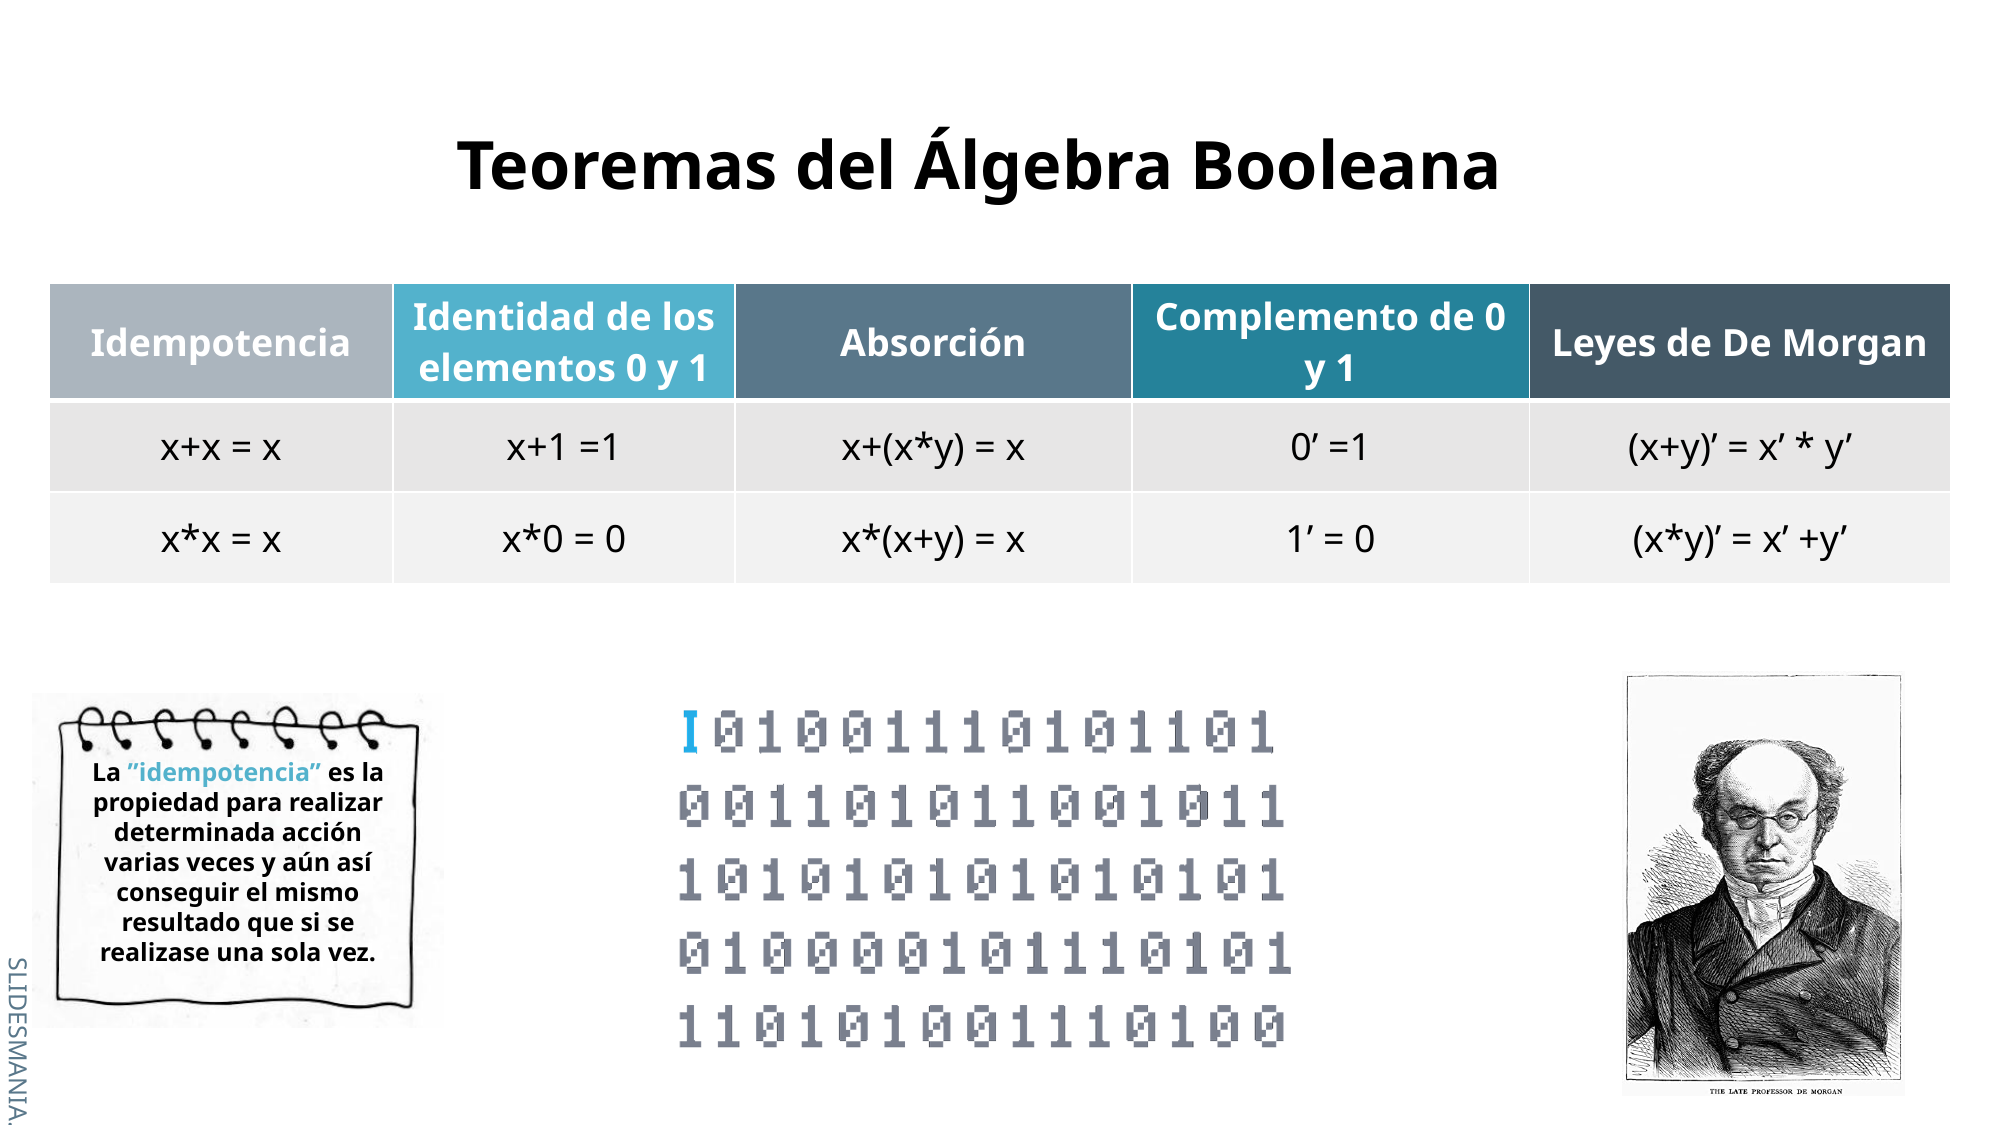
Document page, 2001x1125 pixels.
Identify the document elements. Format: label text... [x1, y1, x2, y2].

table_header Leyes de De Morgan [1530, 284, 1950, 398]
picture [632, 671, 1356, 1096]
text_box Teoremas del Álgebra Booleana [441, 115, 1680, 208]
picture [32, 693, 444, 1028]
table_cell (x*y)’ = x’ +y’ [1530, 493, 1950, 583]
table_header Absorción [736, 284, 1131, 398]
table_cell x*0 = 0 [394, 493, 734, 583]
table_cell x*(x+y) = x [736, 493, 1131, 583]
table_cell 0’ =1 [1133, 403, 1529, 491]
table_header Identidad de los elementos 0 y 1 [394, 284, 734, 398]
table_cell x+1 =1 [394, 403, 734, 491]
table_cell 1’ = 0 [1133, 493, 1529, 583]
table_cell x+(x*y) = x [736, 403, 1131, 491]
table_cell x+x = x [50, 403, 392, 491]
table_cell x*x = x [50, 493, 392, 583]
table_cell (x+y)’ = x’ * y’ [1530, 403, 1950, 491]
table_header Complemento de 0 y 1 [1133, 284, 1529, 398]
picture [1622, 671, 1905, 1096]
table_header Idempotencia [50, 284, 392, 398]
